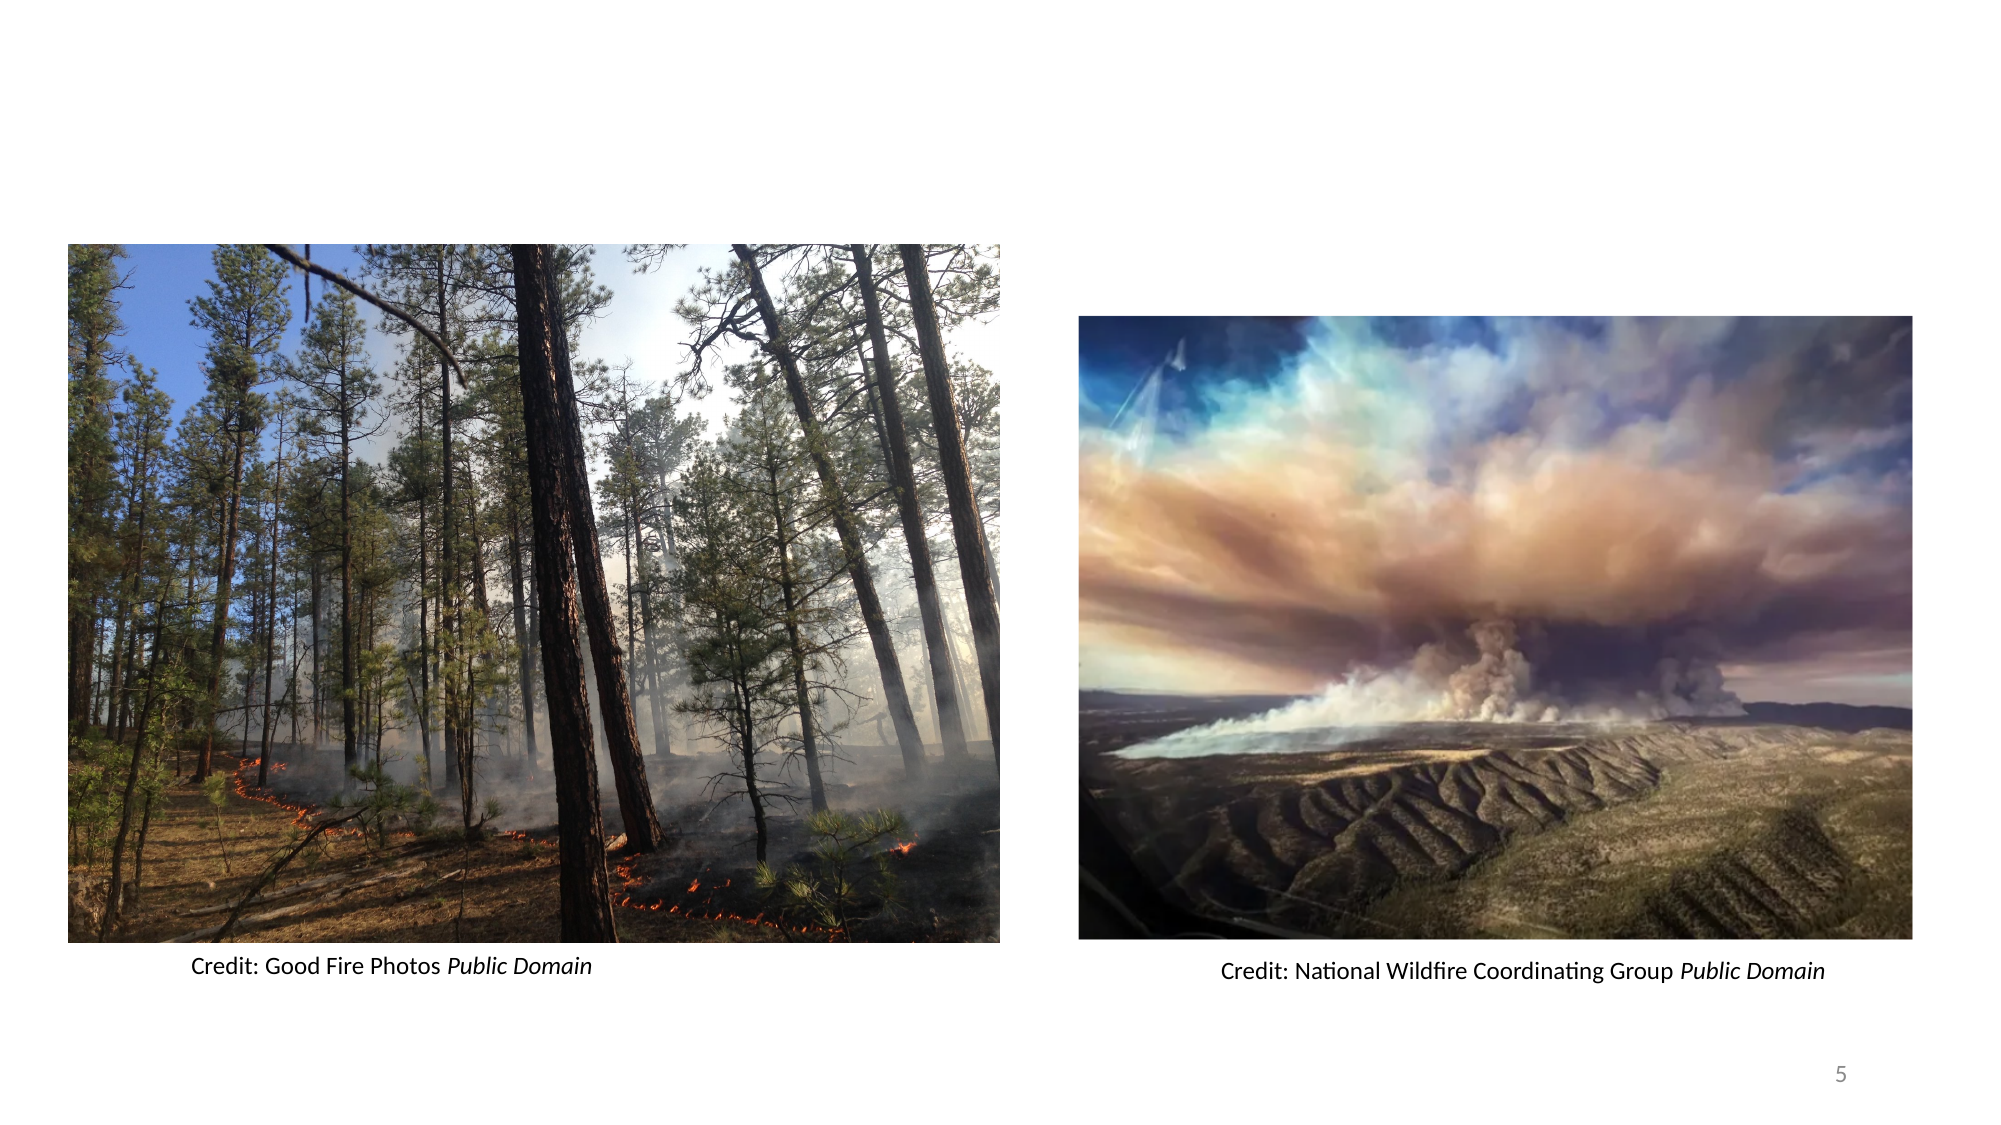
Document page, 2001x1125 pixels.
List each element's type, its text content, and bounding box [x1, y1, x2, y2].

slide_number 5 [1412, 1042, 1863, 1103]
text_box Credit: Good Fire Photos Public Domain [176, 943, 932, 988]
picture [1065, 308, 1916, 943]
text_box Credit: National Wildfire Coordinating Group Public Domain [1206, 947, 1961, 992]
picture [68, 244, 1000, 943]
